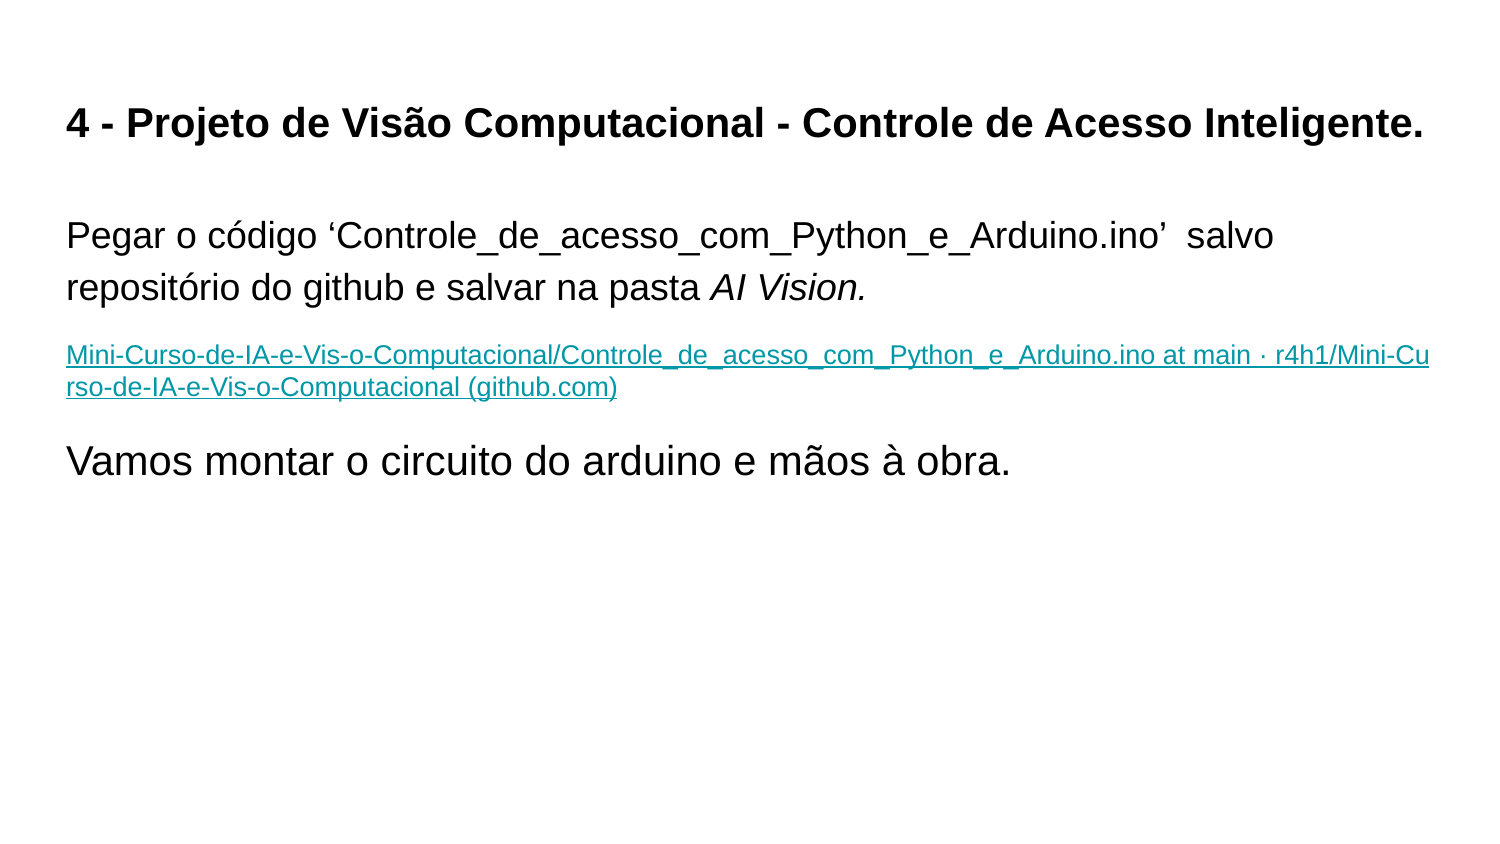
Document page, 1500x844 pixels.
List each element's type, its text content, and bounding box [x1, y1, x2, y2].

list Pegar o código ‘Controle_de_acesso_com_Python_e_Arduino.ino’ salvo repositório do github e salvar na pasta AI Vision. Mini-Curso-de-IA-e-Vis-o-Computacional/Controle_de_acesso_com_Python_e_Arduino.ino at main · r4h1/Mini-Curso-de-IA-e-Vis-o-Computacional (github.com) Vamos montar o circuito do arduino e mãos à obra. [51, 189, 1449, 750]
title 4 - Projeto de Visão Computacional - Controle de Acesso Inteligente. [51, 72, 1449, 167]
